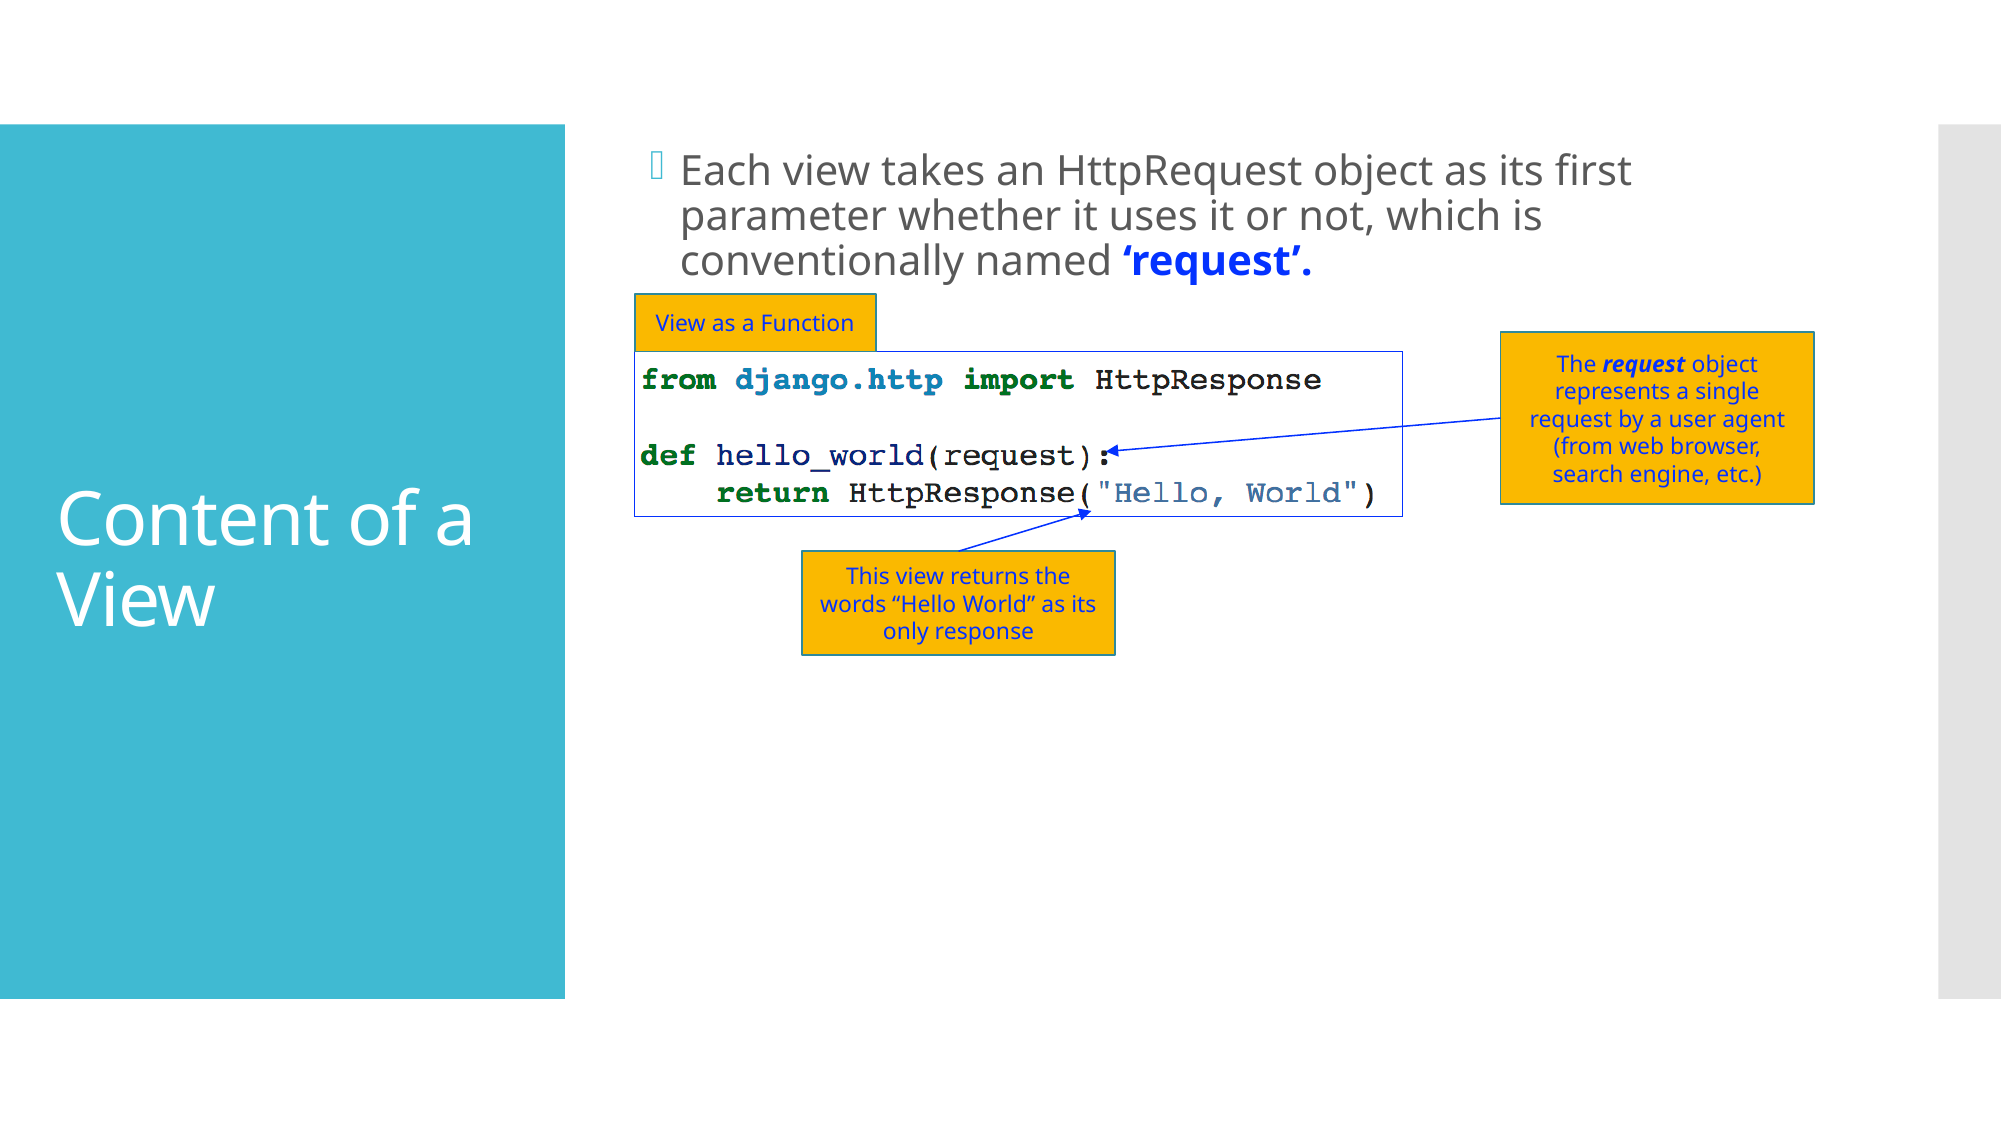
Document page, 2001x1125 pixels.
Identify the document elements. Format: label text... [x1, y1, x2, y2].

picture [634, 351, 1403, 517]
list Each view takes an HttpRequest object as its first parameter whether it uses it or not, which is conventionally named ‘request’. [634, 141, 1835, 982]
title Content of a View [41, 184, 525, 940]
text_box View as a Function [634, 293, 877, 351]
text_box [958, 510, 1092, 552]
text_box The request object represents a single request by a user agent (from web browser, search engine, etc.) [1500, 331, 1815, 505]
text_box This view returns the words “Hello World” as its only response [801, 550, 1116, 656]
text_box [1105, 417, 1501, 452]
